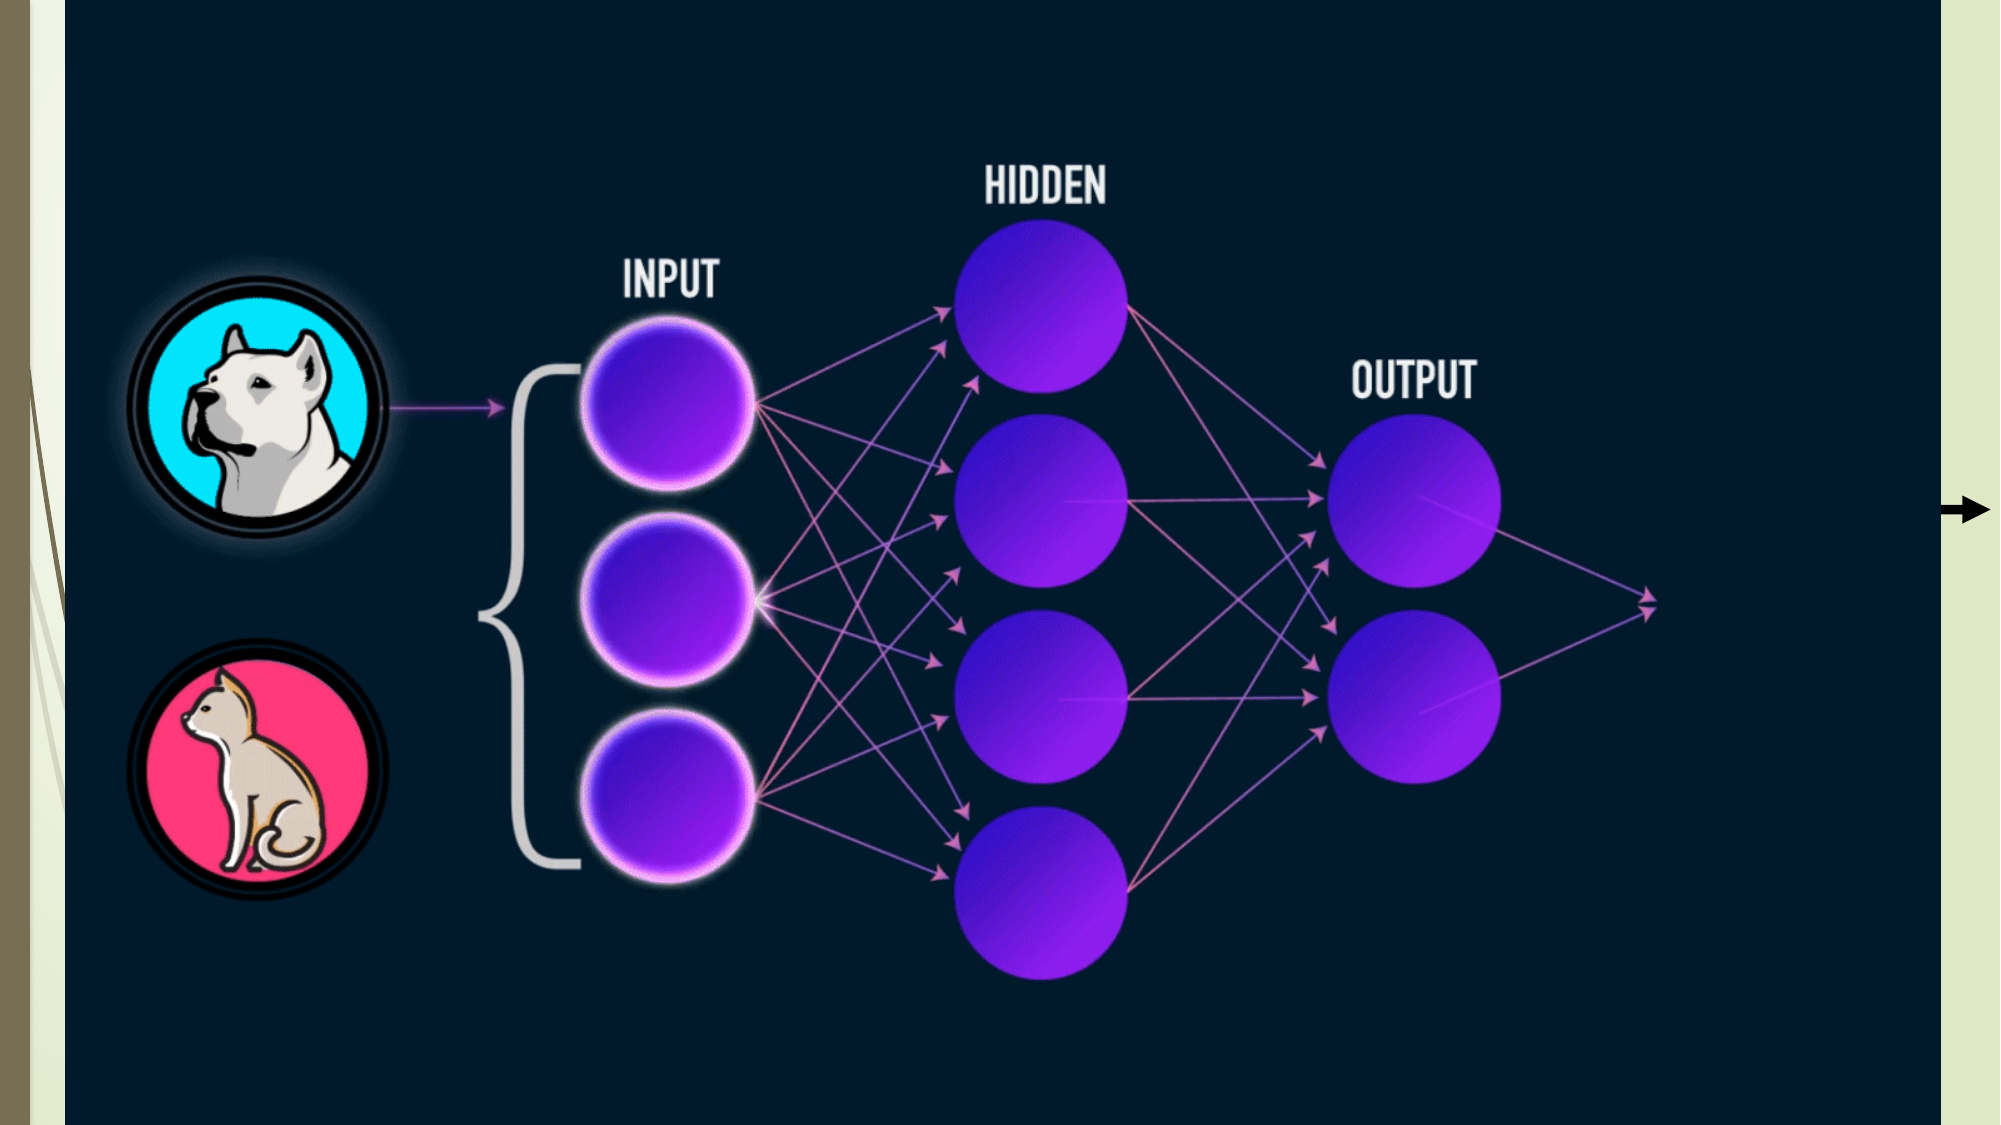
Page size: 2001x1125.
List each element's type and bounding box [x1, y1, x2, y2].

picture [65, 0, 1941, 1125]
text_box [1946, 14, 1991, 1016]
